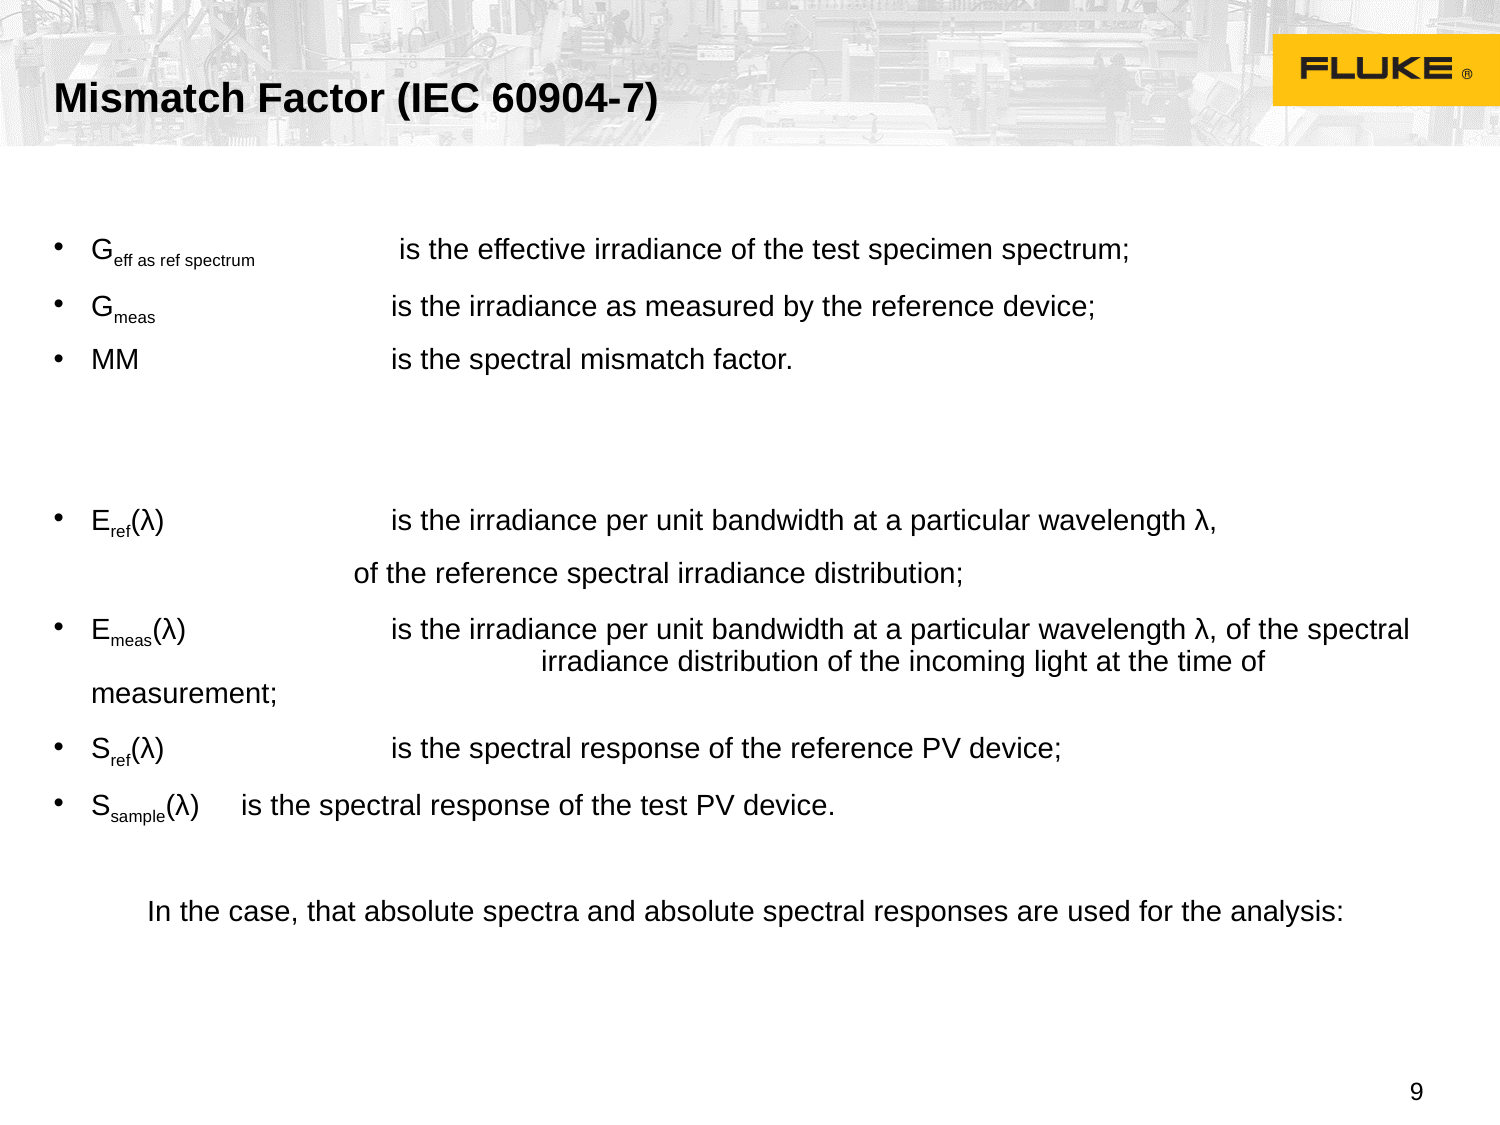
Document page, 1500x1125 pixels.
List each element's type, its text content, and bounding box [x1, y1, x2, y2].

text_box 9 [1395, 1068, 1462, 1113]
title Mismatch Factor (IEC 60904-7) [38, 53, 1260, 144]
picture [0, 0, 1500, 1125]
